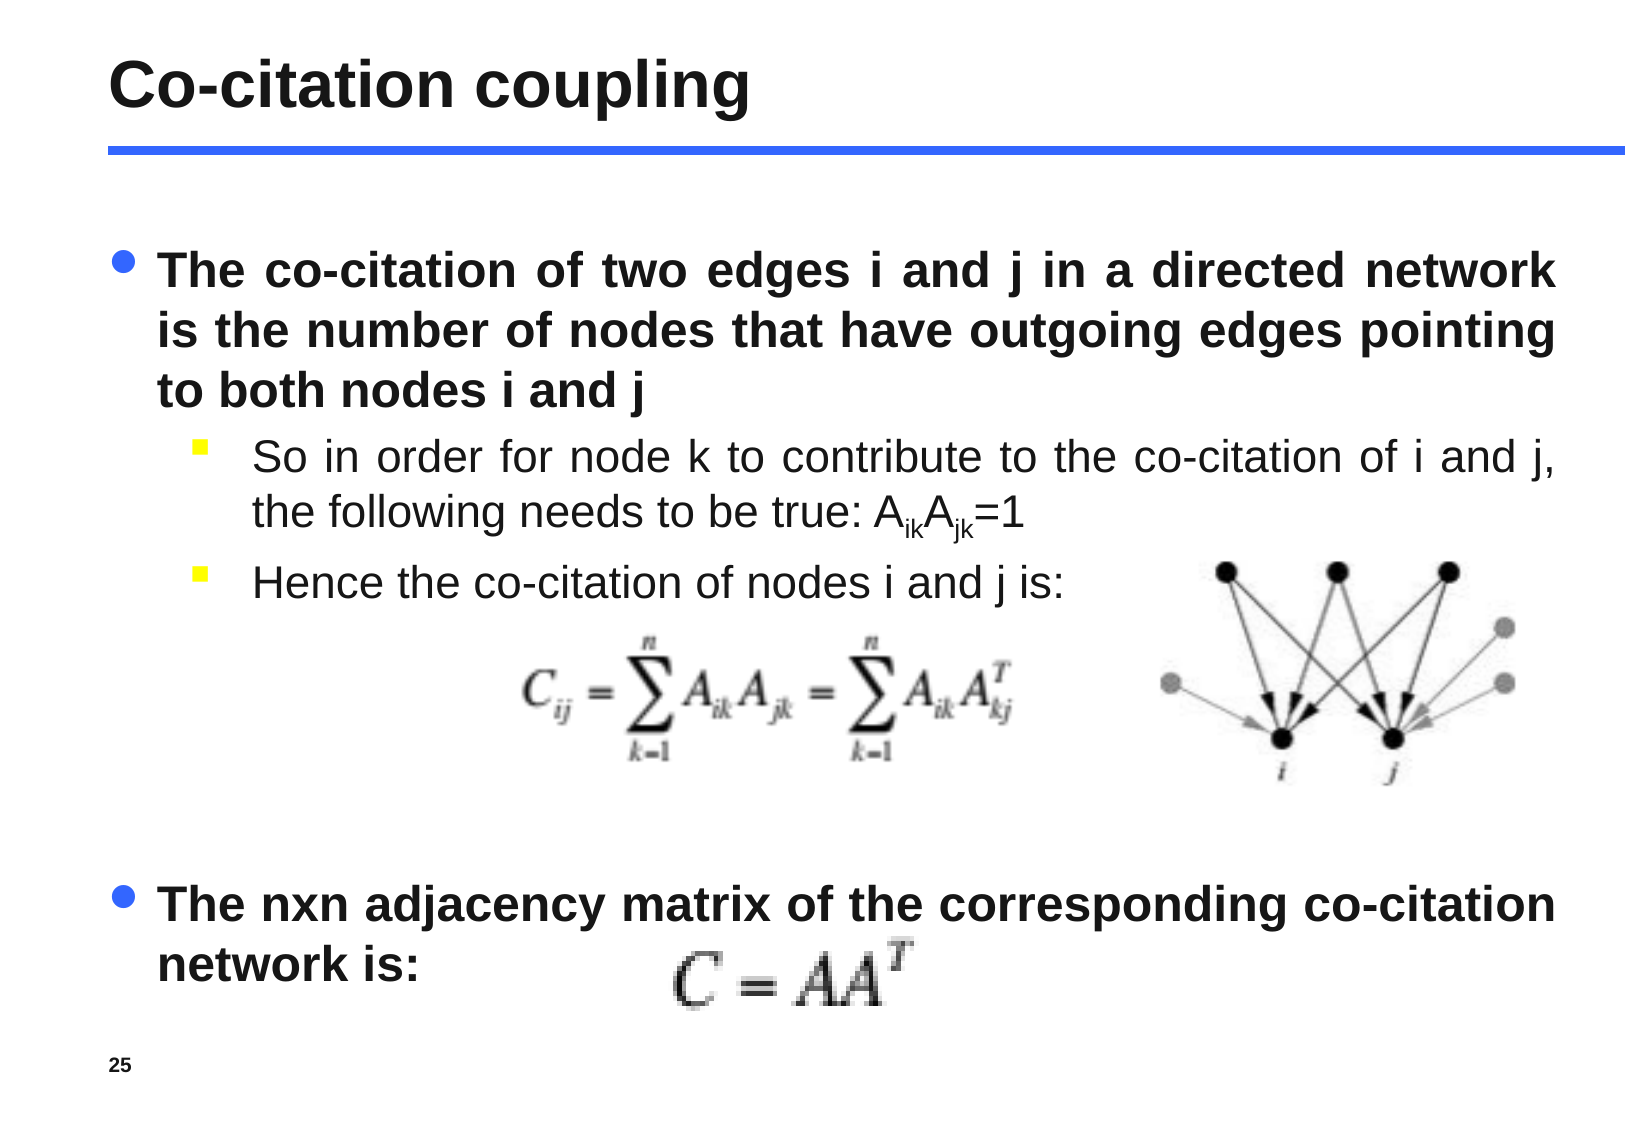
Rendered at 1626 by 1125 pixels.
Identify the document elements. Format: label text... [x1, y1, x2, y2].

slide_number 25 [108, 1051, 188, 1077]
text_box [664, 922, 924, 1018]
picture [1110, 519, 1549, 804]
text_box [517, 614, 1019, 766]
title Co-citation coupling [108, 30, 1558, 131]
list The co-citation of two edges i and j in a directed network is the number of nodes that have outgoing edges pointing to both nodes i and j So in order for node k to contribute to the co-citation of i and j, the following needs to be true: AikAjk=1 Hence the co-citation of nodes i and j is: The nxn adjacency matrix of the corresponding co-citation network is: [108, 236, 1558, 975]
